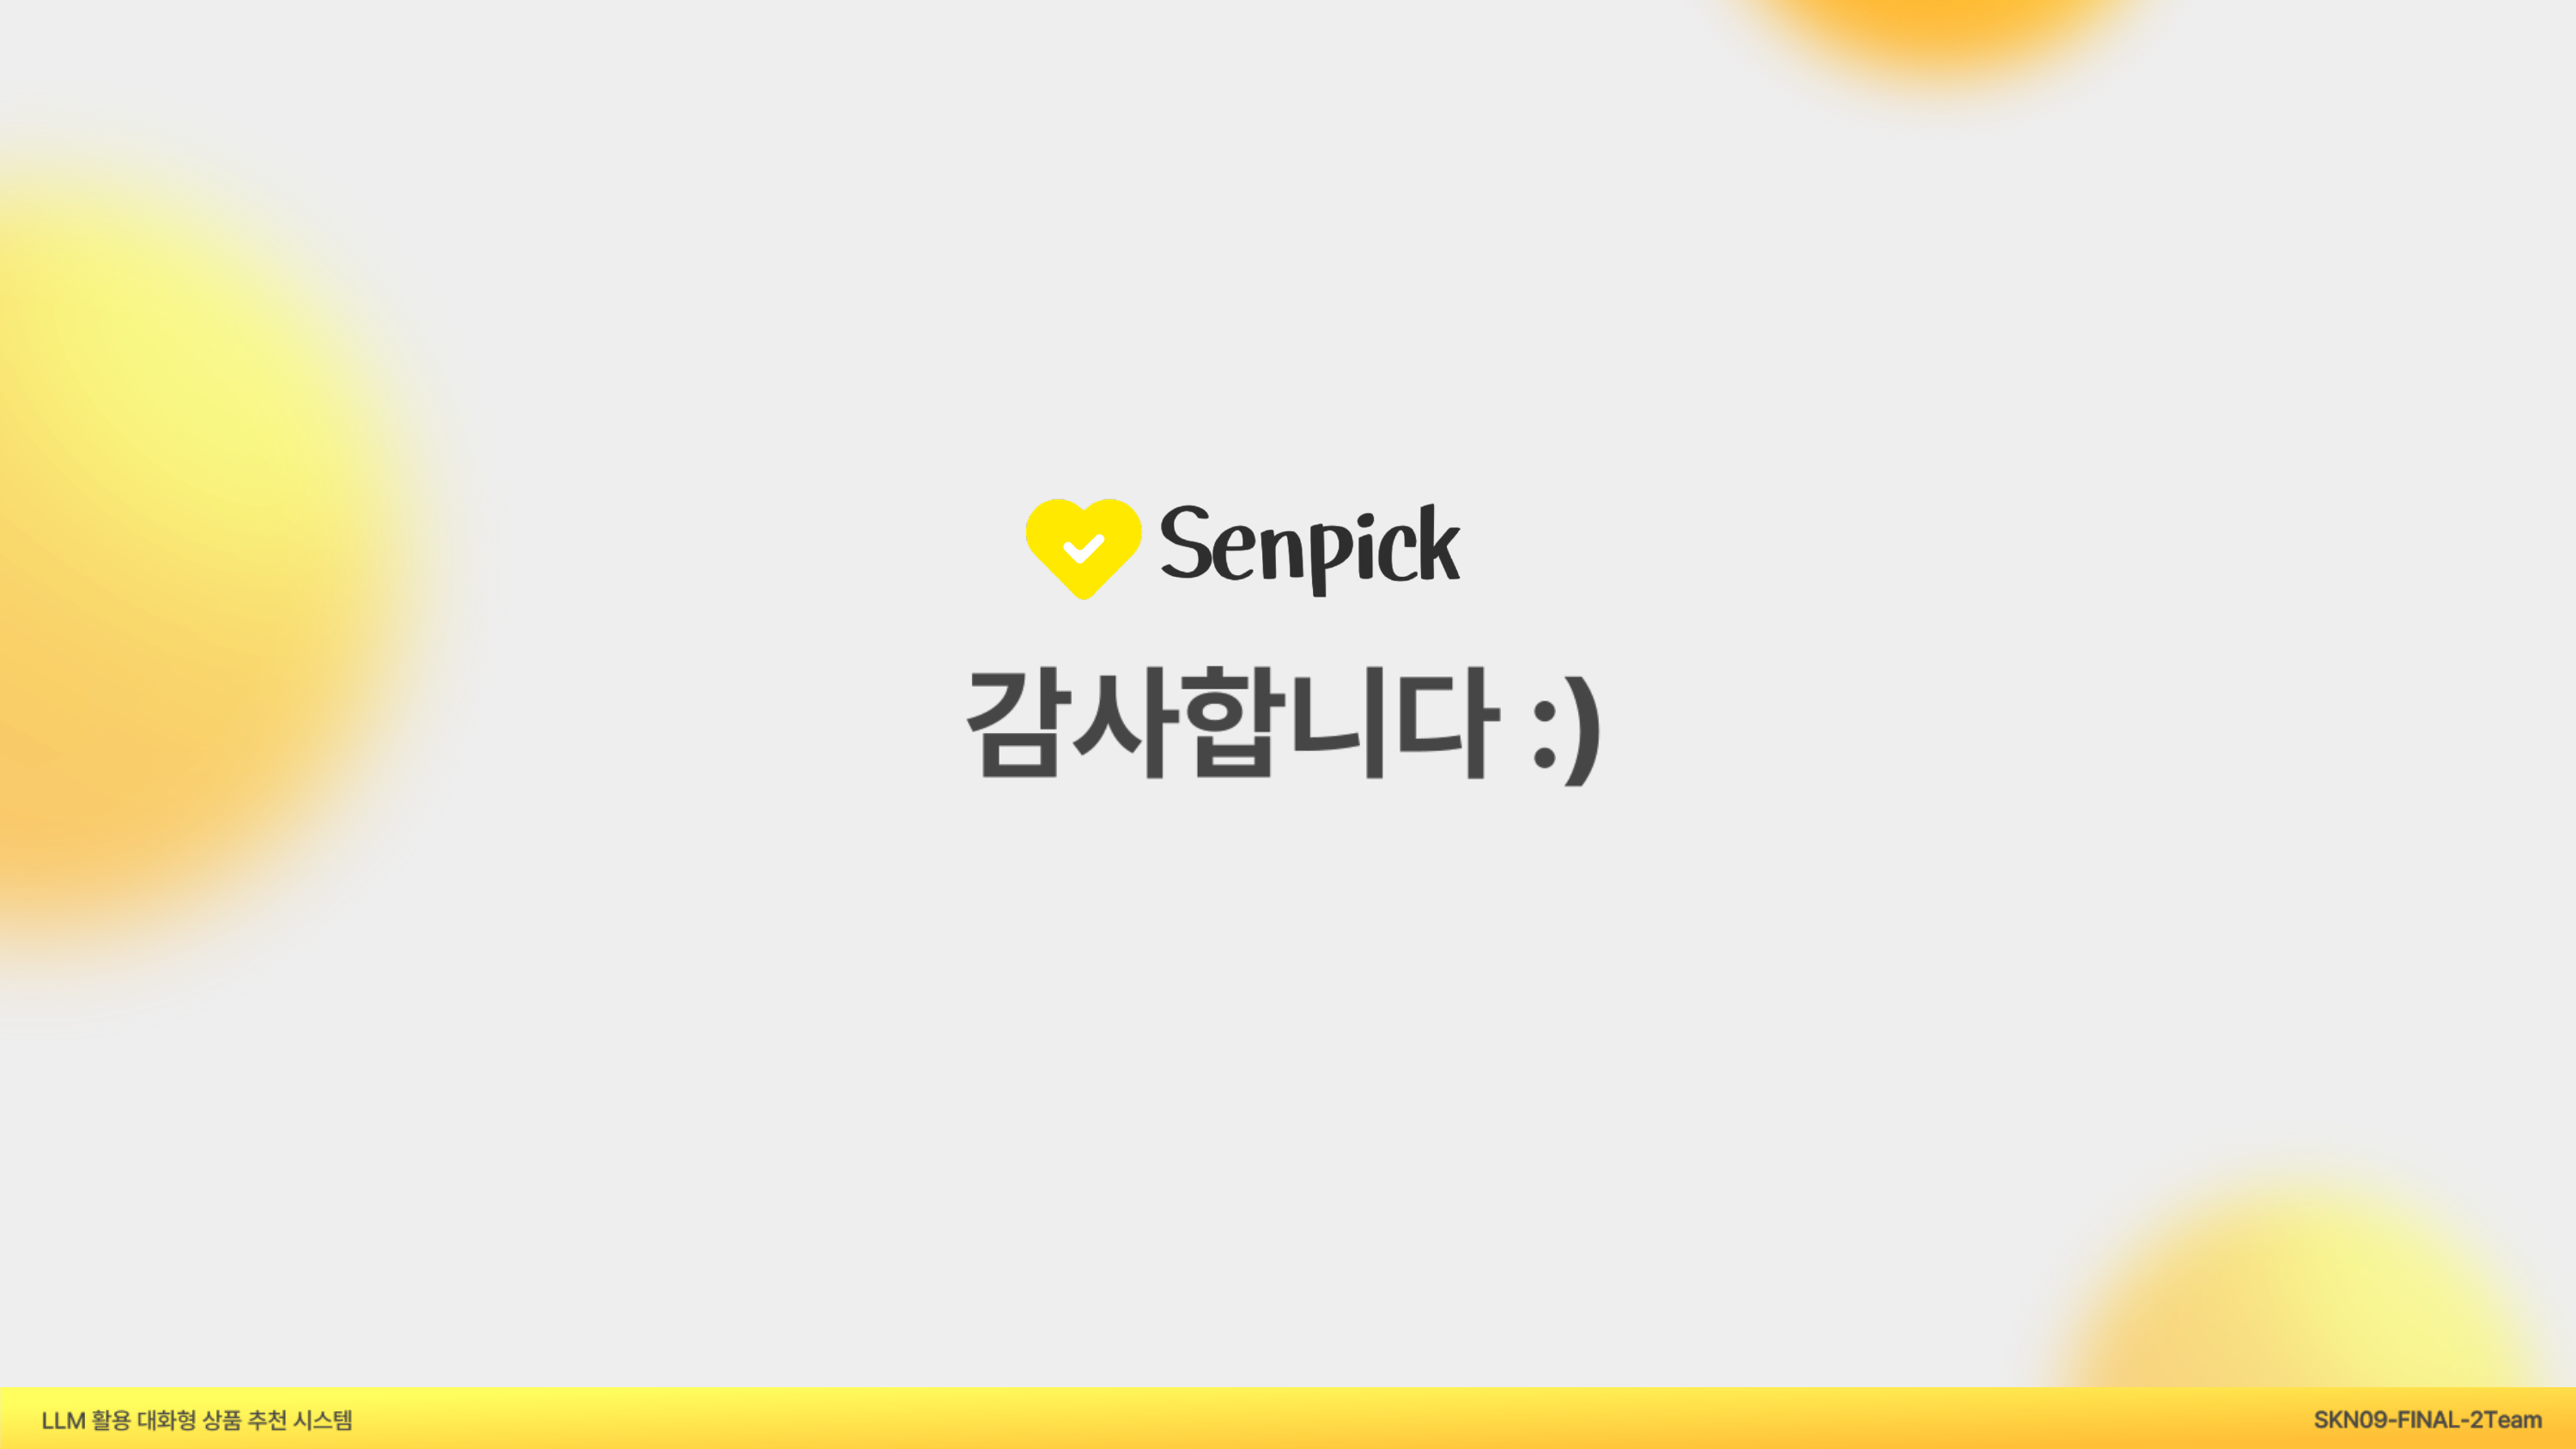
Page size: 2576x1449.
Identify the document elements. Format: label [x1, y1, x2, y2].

picture [1538, 0, 2326, 221]
picture [0, 1028, 2576, 1449]
picture [0, 0, 634, 1163]
picture [790, 464, 1795, 924]
